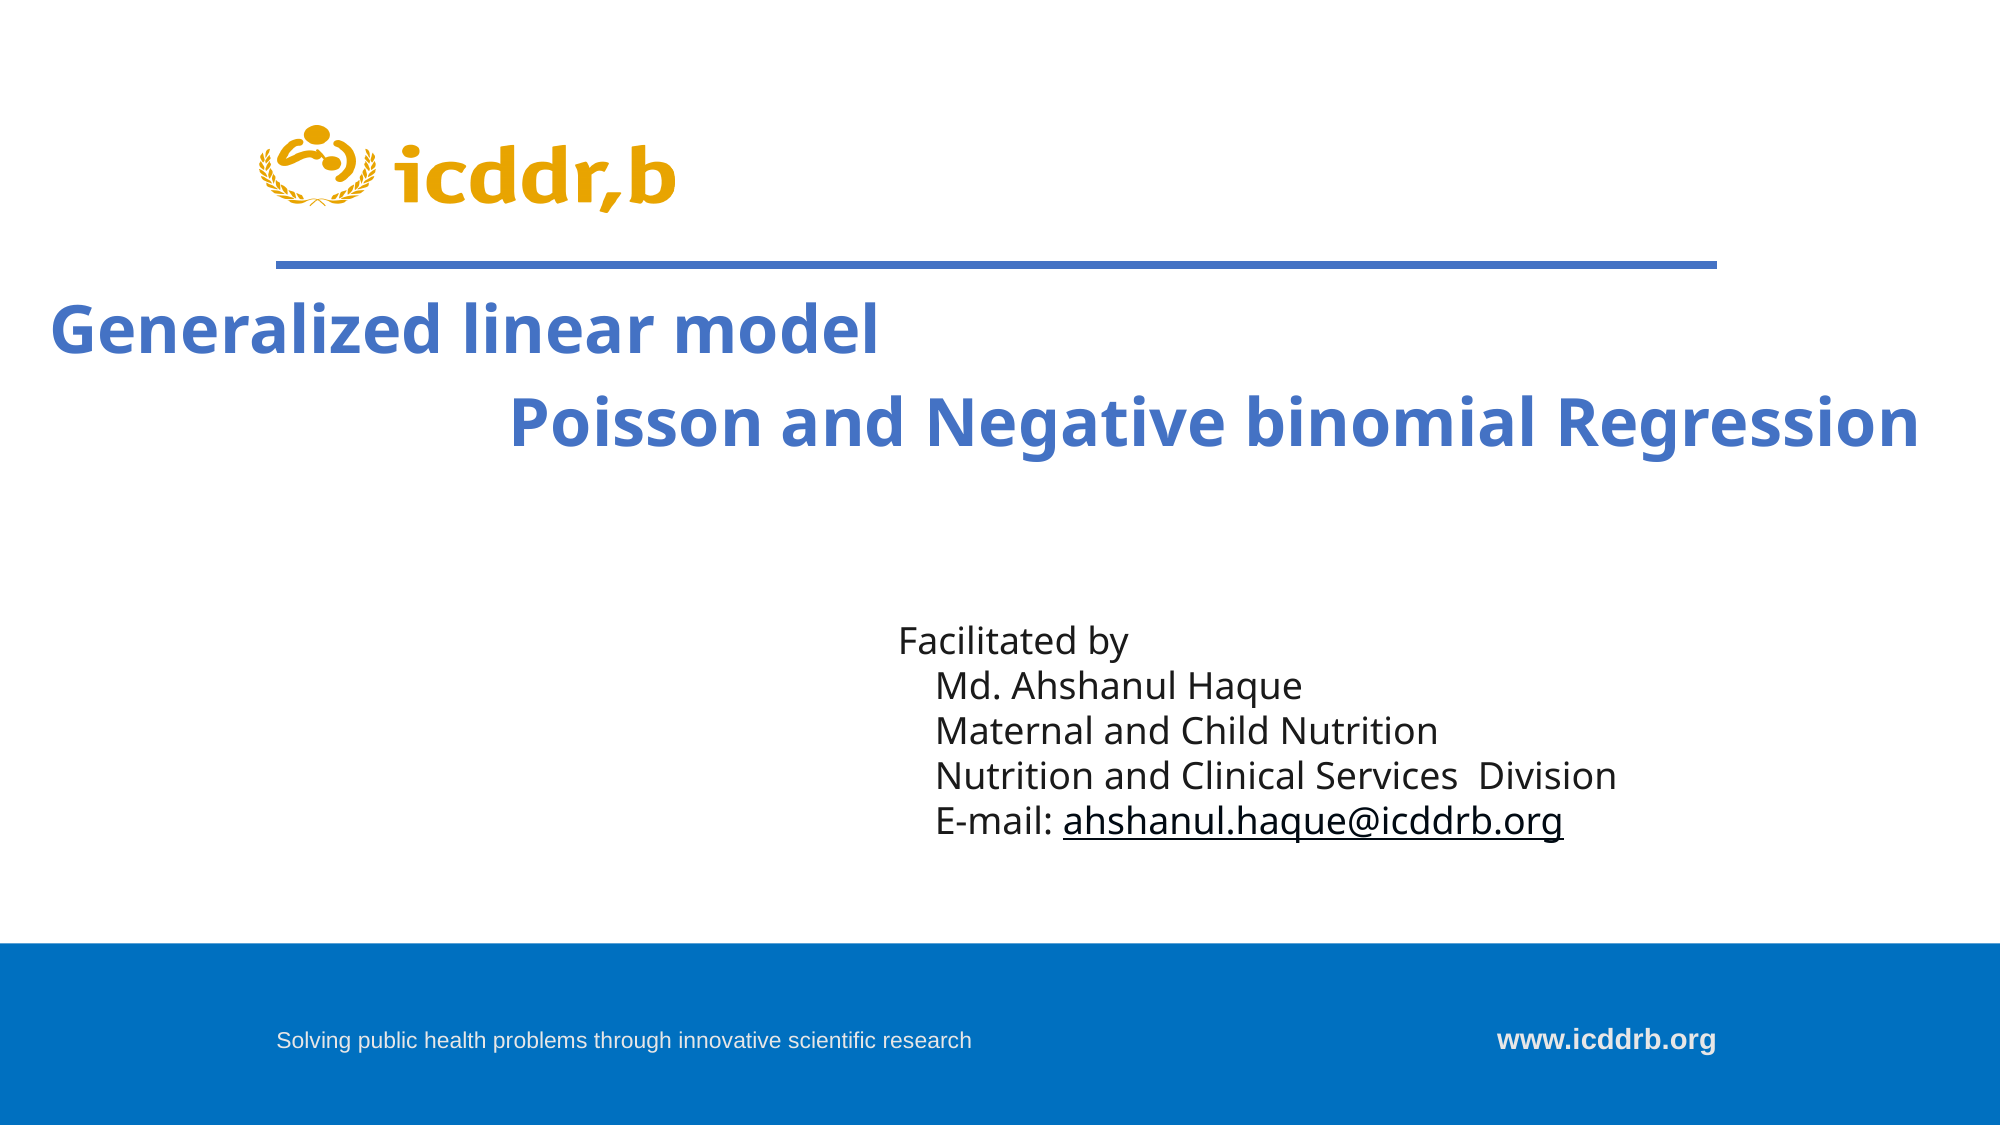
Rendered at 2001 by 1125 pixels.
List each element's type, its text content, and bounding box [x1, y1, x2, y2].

list Generalized linear model Poisson and Negative binomial Regression [34, 288, 1937, 539]
text_box Facilitated by Md. Ahshanul Haque Maternal and Child Nutrition Nutrition and Clinical Services Division E-mail: ahshanul.haque@icddrb.org [883, 609, 1708, 901]
picture [259, 125, 675, 213]
